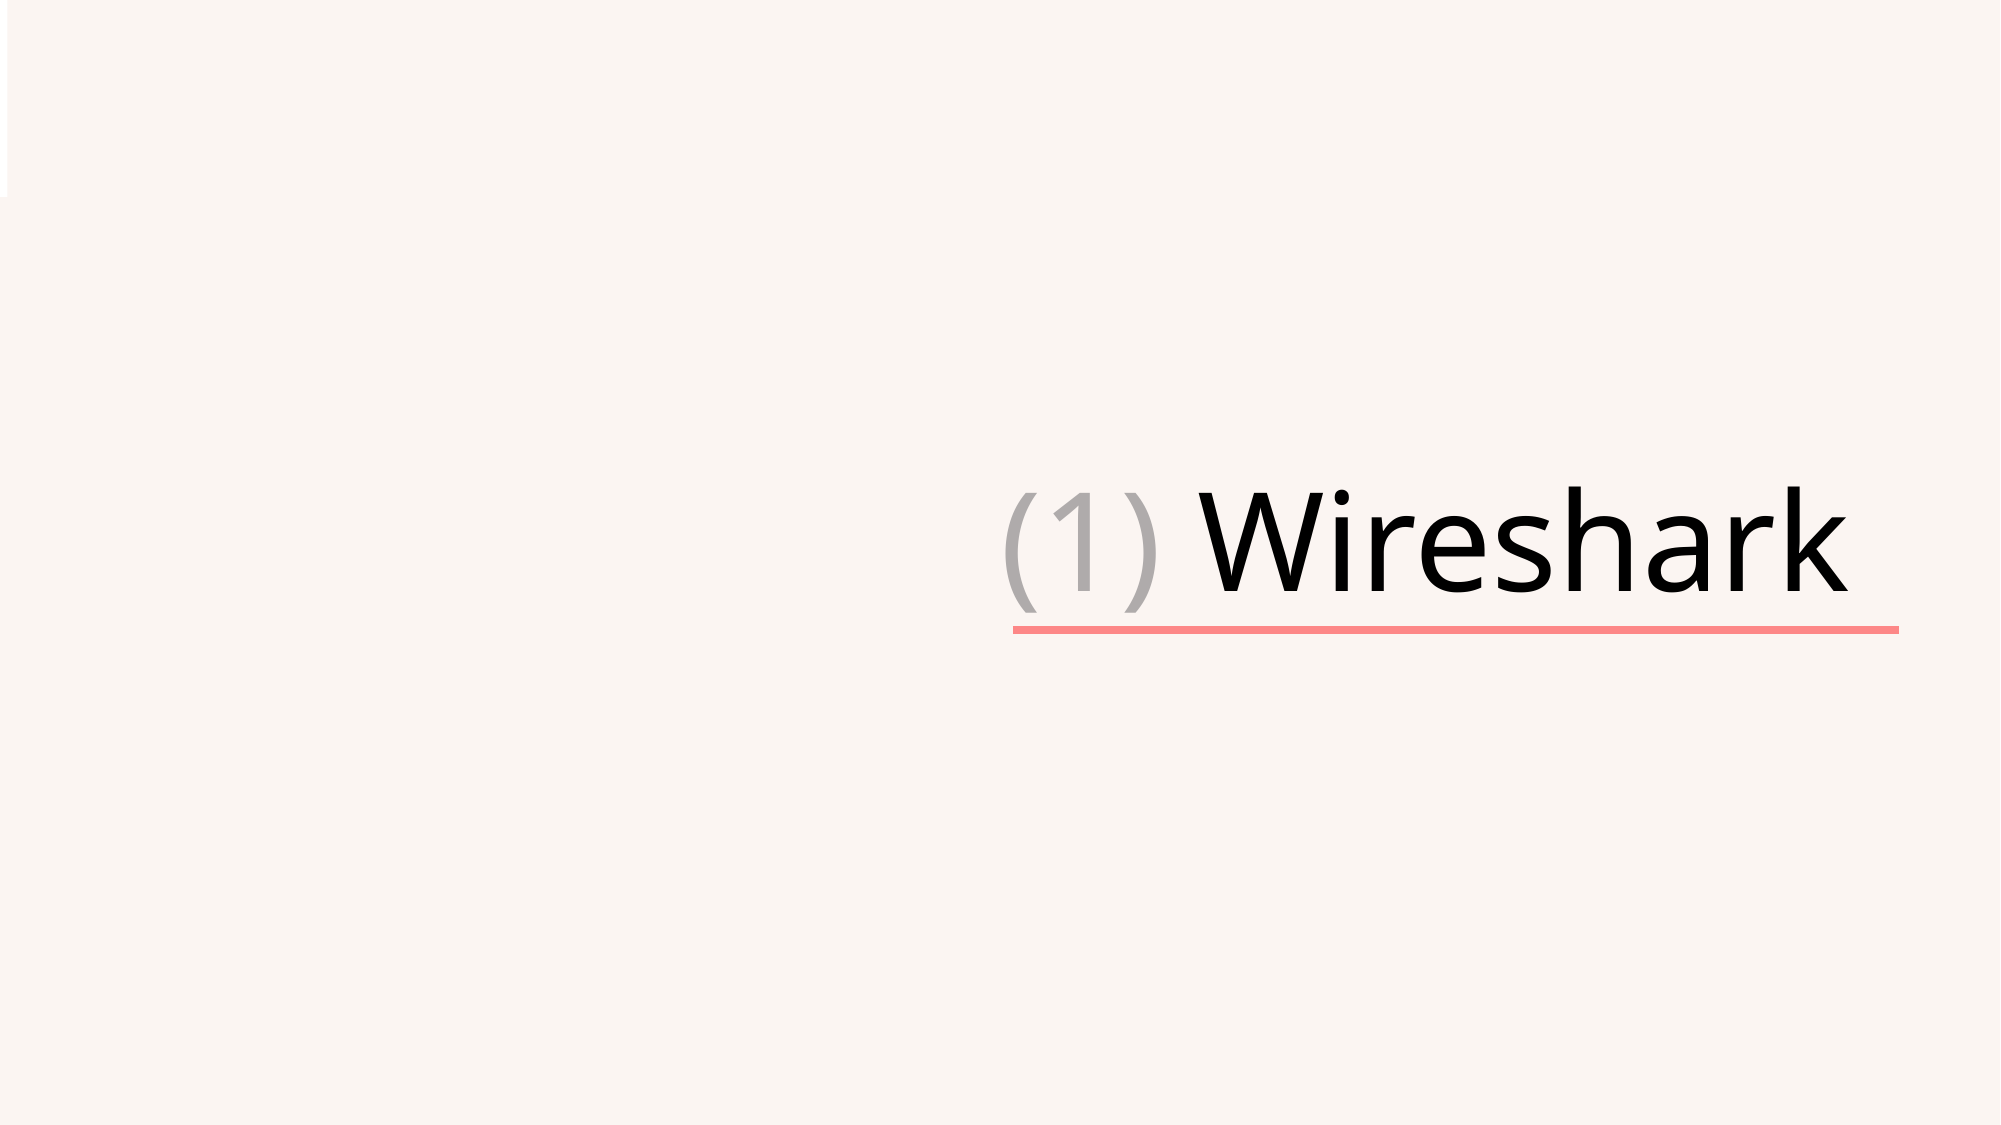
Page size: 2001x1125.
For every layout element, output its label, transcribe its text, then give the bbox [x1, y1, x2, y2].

text_box [0, 0, 8, 198]
text_box (1) Wireshark [851, 446, 1999, 627]
